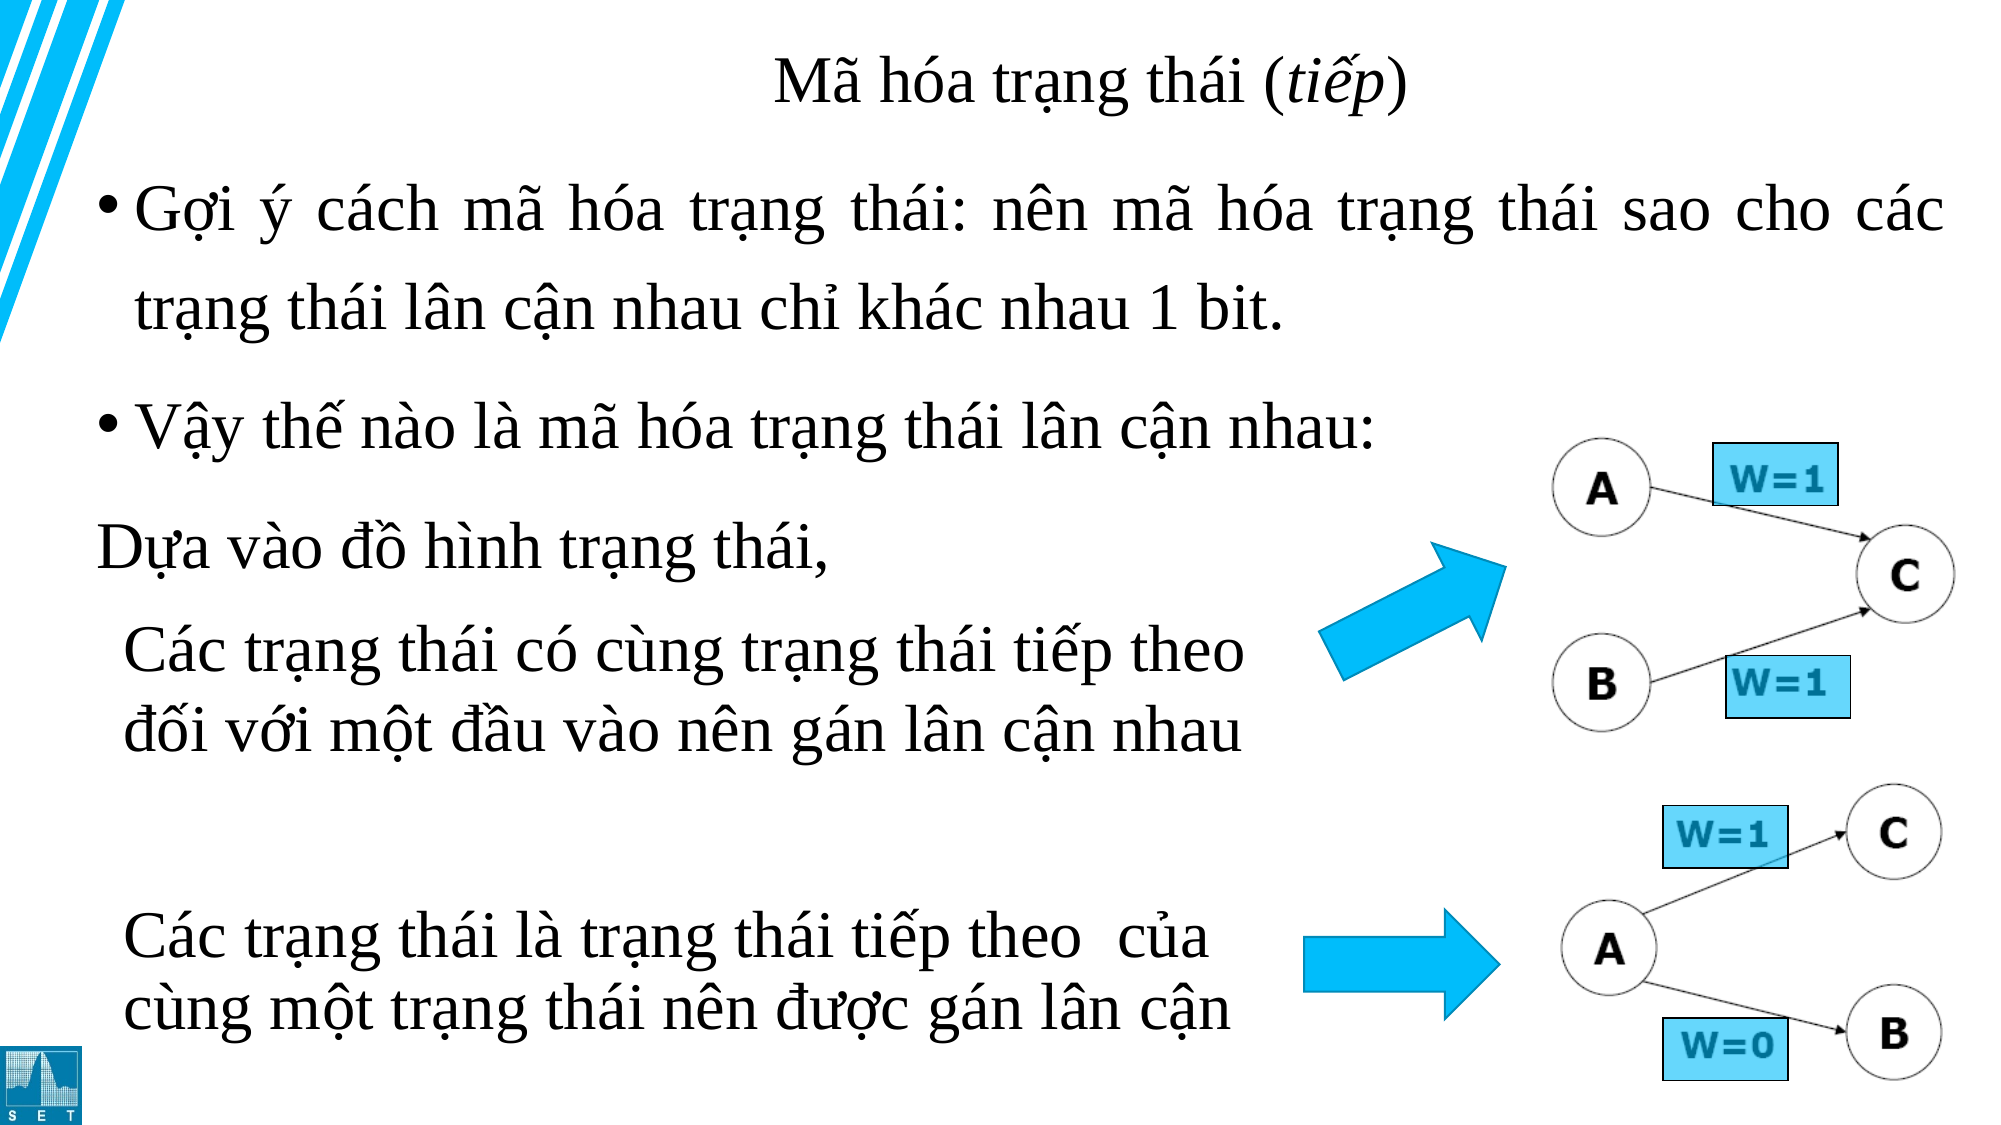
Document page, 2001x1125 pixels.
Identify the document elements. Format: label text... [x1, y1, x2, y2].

text_box [1303, 907, 1502, 1022]
picture [6, 1051, 78, 1106]
text_box Các trạng thái là trạng thái tiếp theo của cùng một trạng thái nên được gán lân cận [108, 910, 1252, 1125]
text_box Mã hóa trạng thái (tiếp) [758, 28, 1436, 124]
text_box Các trạng thái có cùng trạng thái tiếp theo đối với một đầu vào nên gán lân cận nhau [108, 597, 1287, 910]
picture [38, 1110, 45, 1121]
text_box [1538, 430, 1964, 1086]
text_box Gợi ý cách mã hóa trạng thái: nên mã hóa trạng thái sao cho các trạng thái lân cận nhau chỉ khác nhau 1 bit. Vậy thế nào là mã hóa trạng thái lân cận nhau: Dựa vào đồ hình trạng thái, [81, 136, 1964, 1047]
picture [9, 1110, 16, 1121]
picture [67, 1110, 74, 1120]
text_box [1317, 541, 1507, 682]
